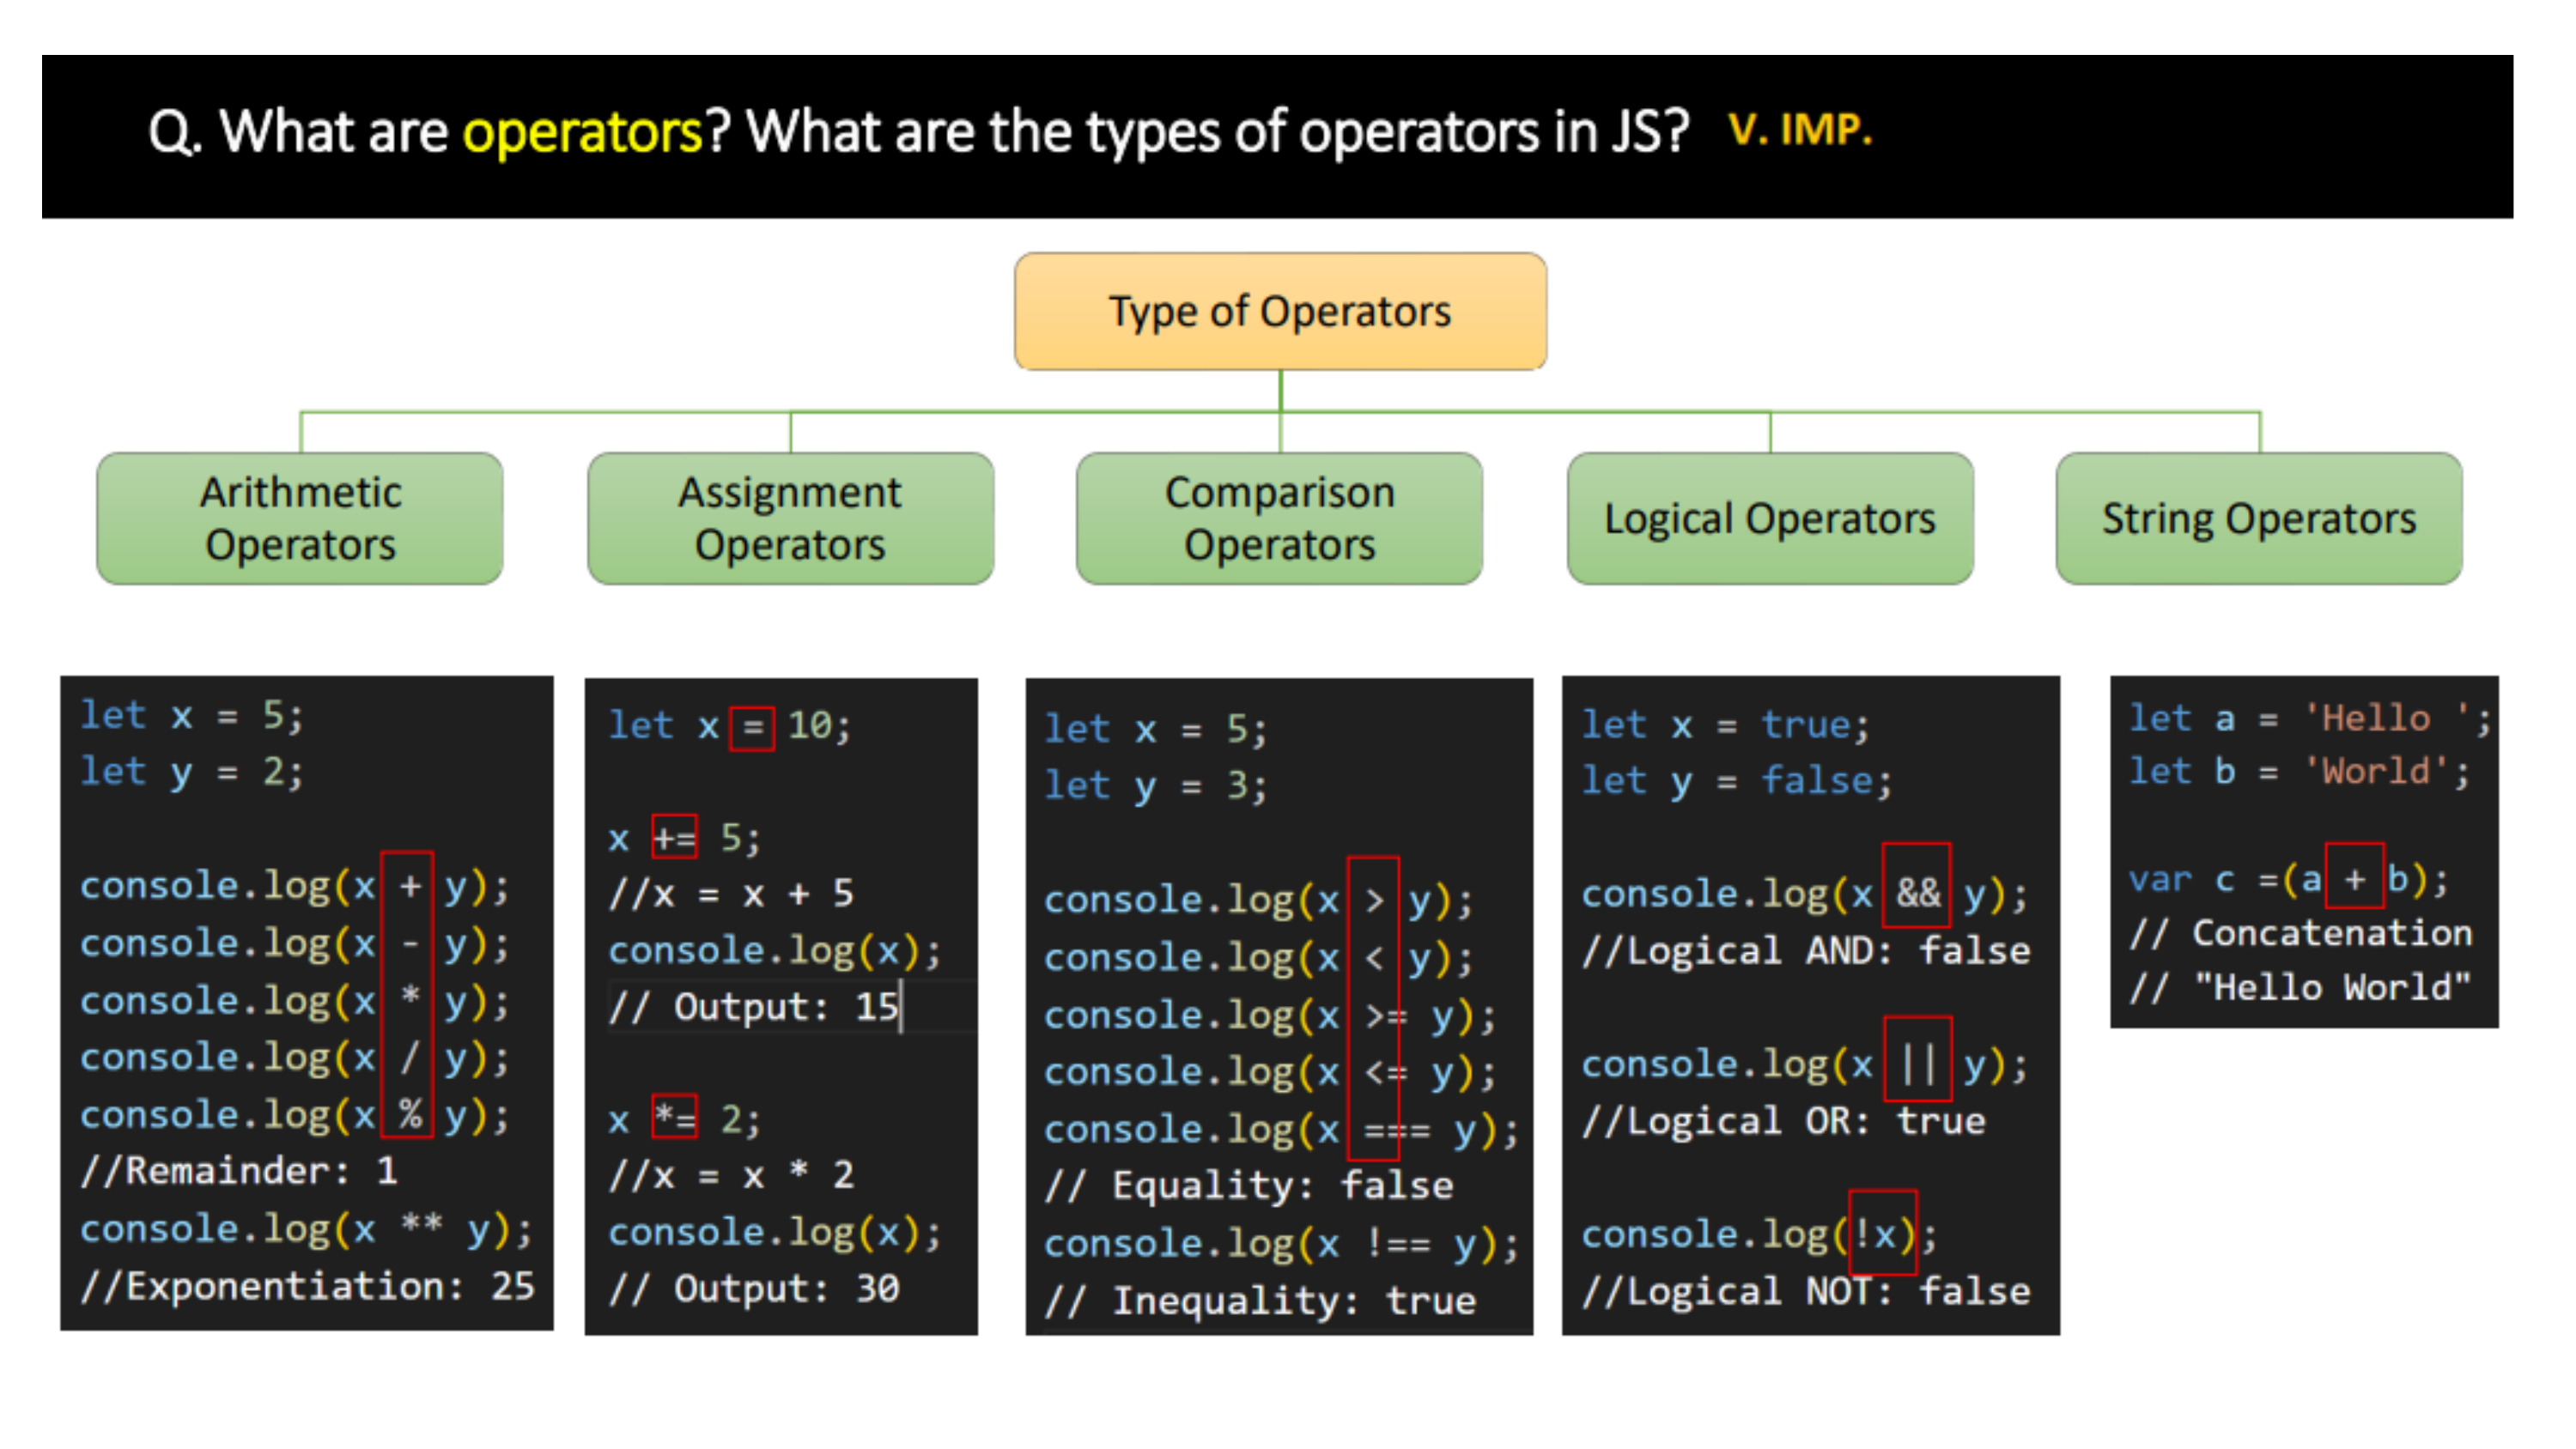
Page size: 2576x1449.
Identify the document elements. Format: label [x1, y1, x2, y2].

text_box [42, 55, 2514, 1366]
